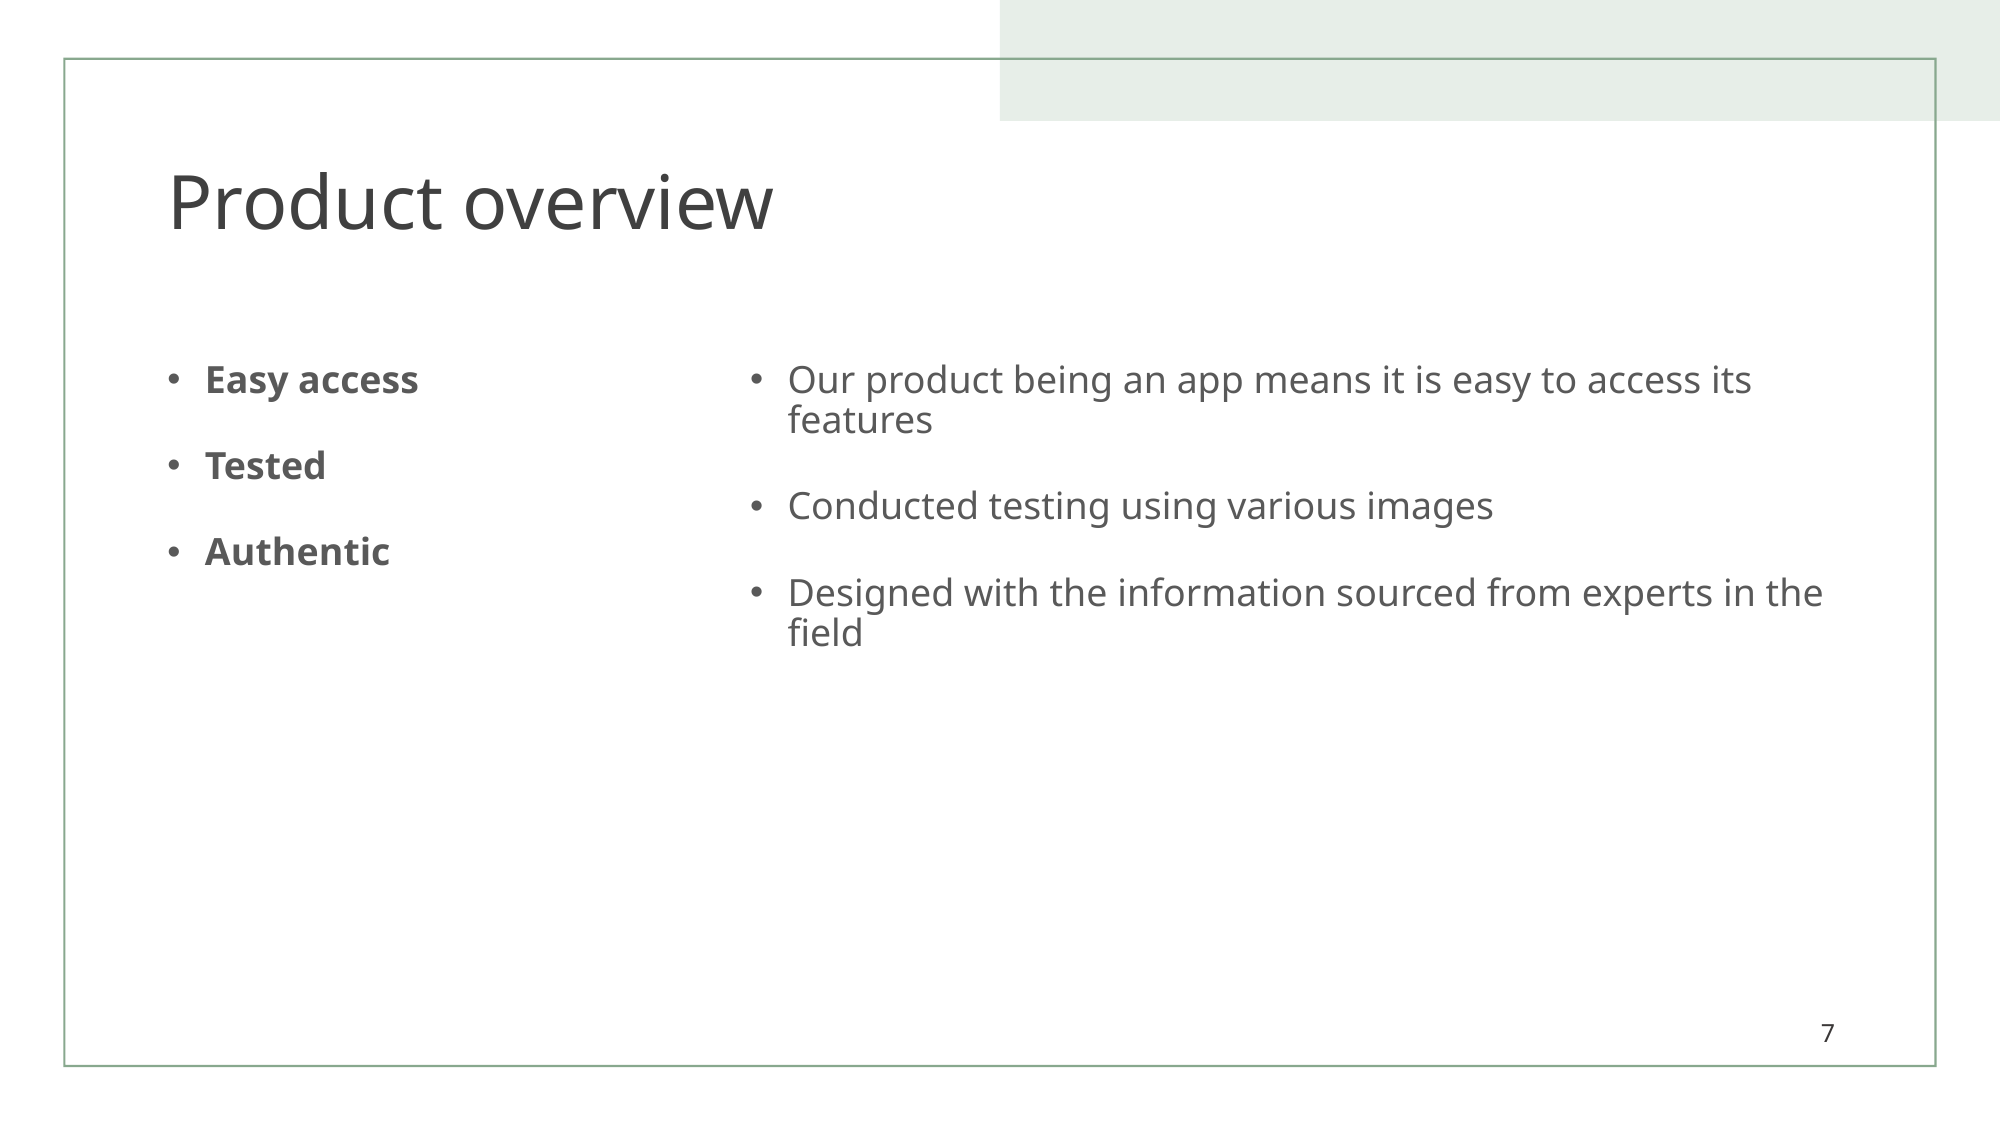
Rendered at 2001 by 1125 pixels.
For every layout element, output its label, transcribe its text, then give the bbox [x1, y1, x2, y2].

slide_number 7 [1400, 1004, 1850, 1064]
list Our product being an app means it is easy to access its features Conducted testing using various images Designed with the information sourced from experts in the field [735, 353, 1878, 928]
list Easy access Tested Authentic [152, 353, 688, 928]
title Product overview [152, 79, 1878, 331]
